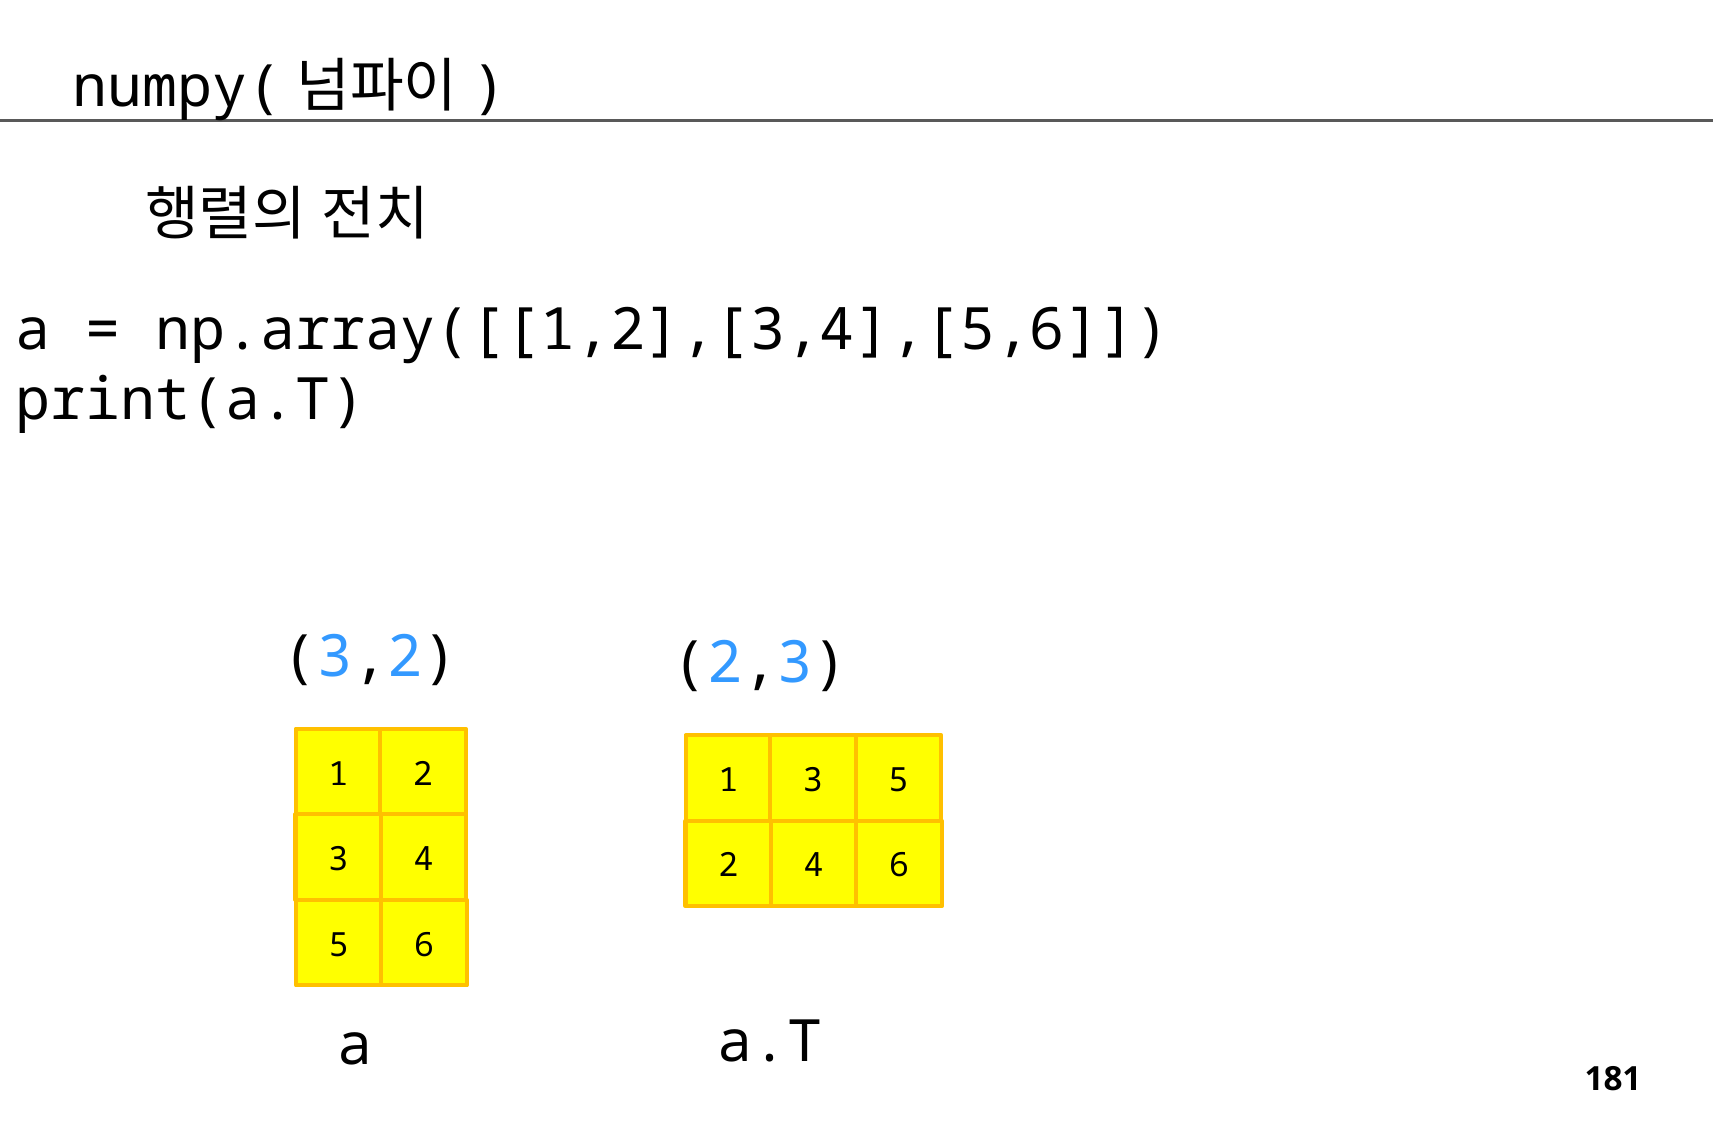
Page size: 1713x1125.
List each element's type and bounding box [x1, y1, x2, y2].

text_box [0, 283, 1186, 439]
text_box [323, 998, 388, 1084]
text_box [57, 40, 521, 126]
text_box [267, 610, 472, 696]
text_box [130, 168, 444, 254]
text_box [293, 727, 469, 987]
text_box [683, 733, 944, 908]
text_box [657, 617, 862, 702]
text_box [702, 995, 838, 1081]
